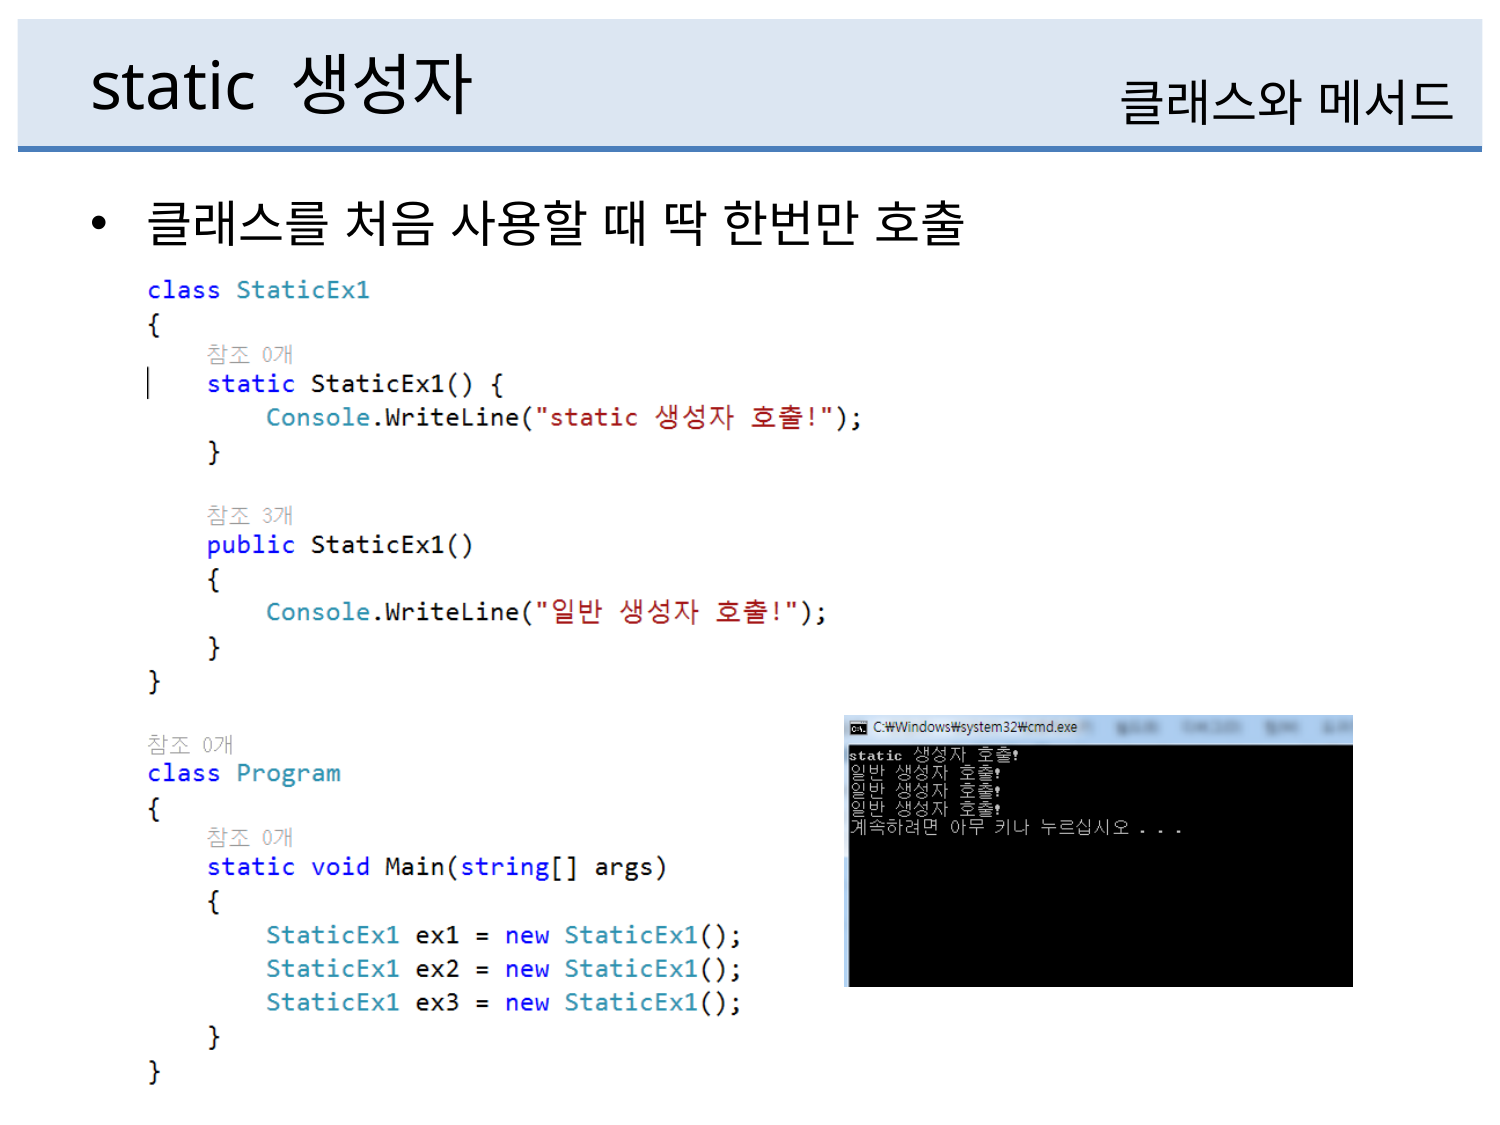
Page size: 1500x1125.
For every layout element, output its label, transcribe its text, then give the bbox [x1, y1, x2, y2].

list 클래스를 처음 사용할 때 딱 한번만 호출 [75, 184, 1425, 1012]
title static 생성자 [75, 19, 857, 147]
list 클래스와 메서드 [903, 64, 1471, 147]
picture [147, 274, 1353, 1095]
